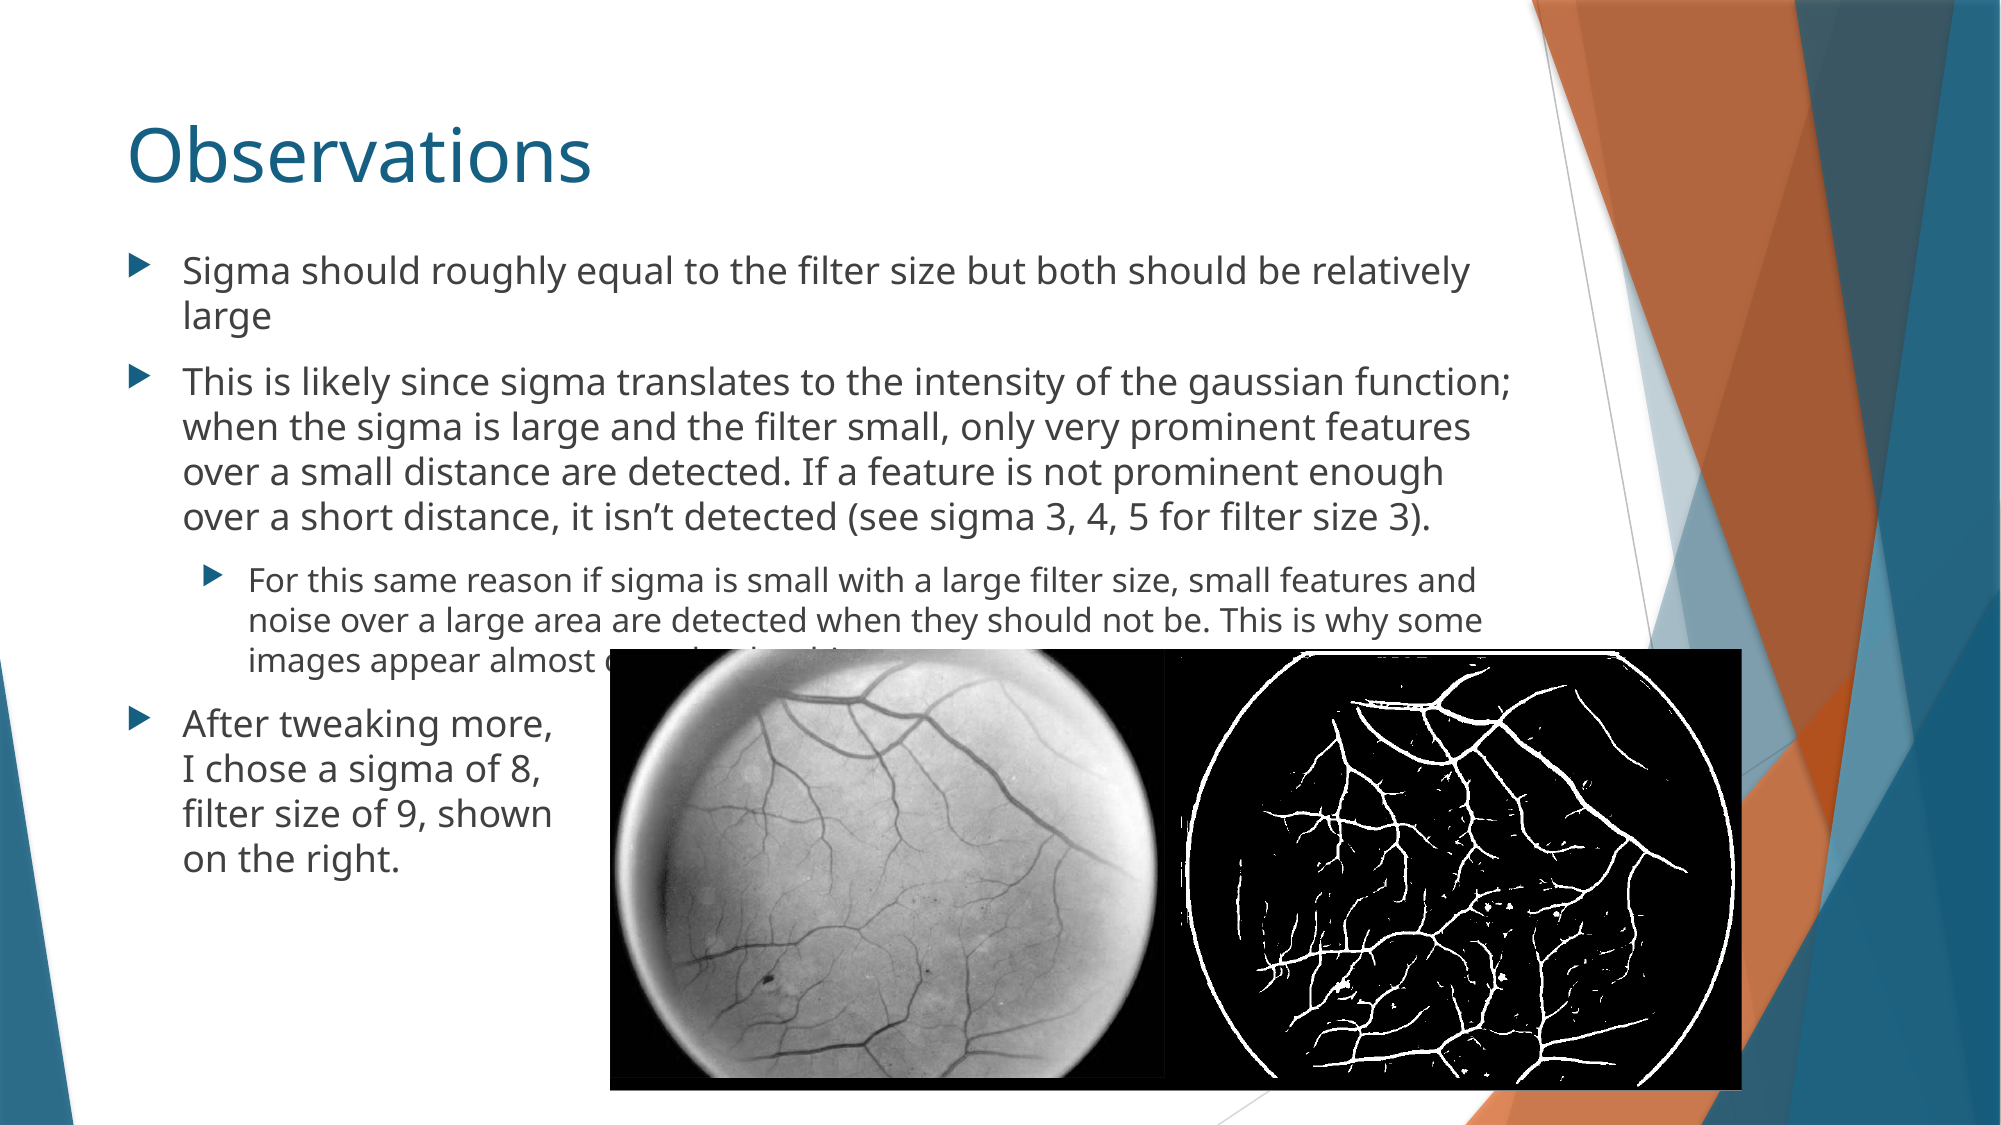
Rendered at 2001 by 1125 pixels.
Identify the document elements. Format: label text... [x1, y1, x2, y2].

list Sigma should roughly equal to the filter size but both should be relatively large This is likely since sigma translates to the intensity of the gaussian function; when the sigma is large and the filter small, only very prominent features over a small distance are detected. If a feature is not prominent enough over a short distance, it isn’t detected (see sigma 3, 4, 5 for filter size 3). For this same reason if sigma is small with a large filter size, small features and noise over a large area are detected when they should not be. This is why some images appear almost completely white. After tweaking more, I chose a sigma of 8, filter size of 9, shown on the right. [111, 239, 1549, 992]
picture [609, 649, 1743, 1091]
title Observations [111, 99, 1522, 239]
